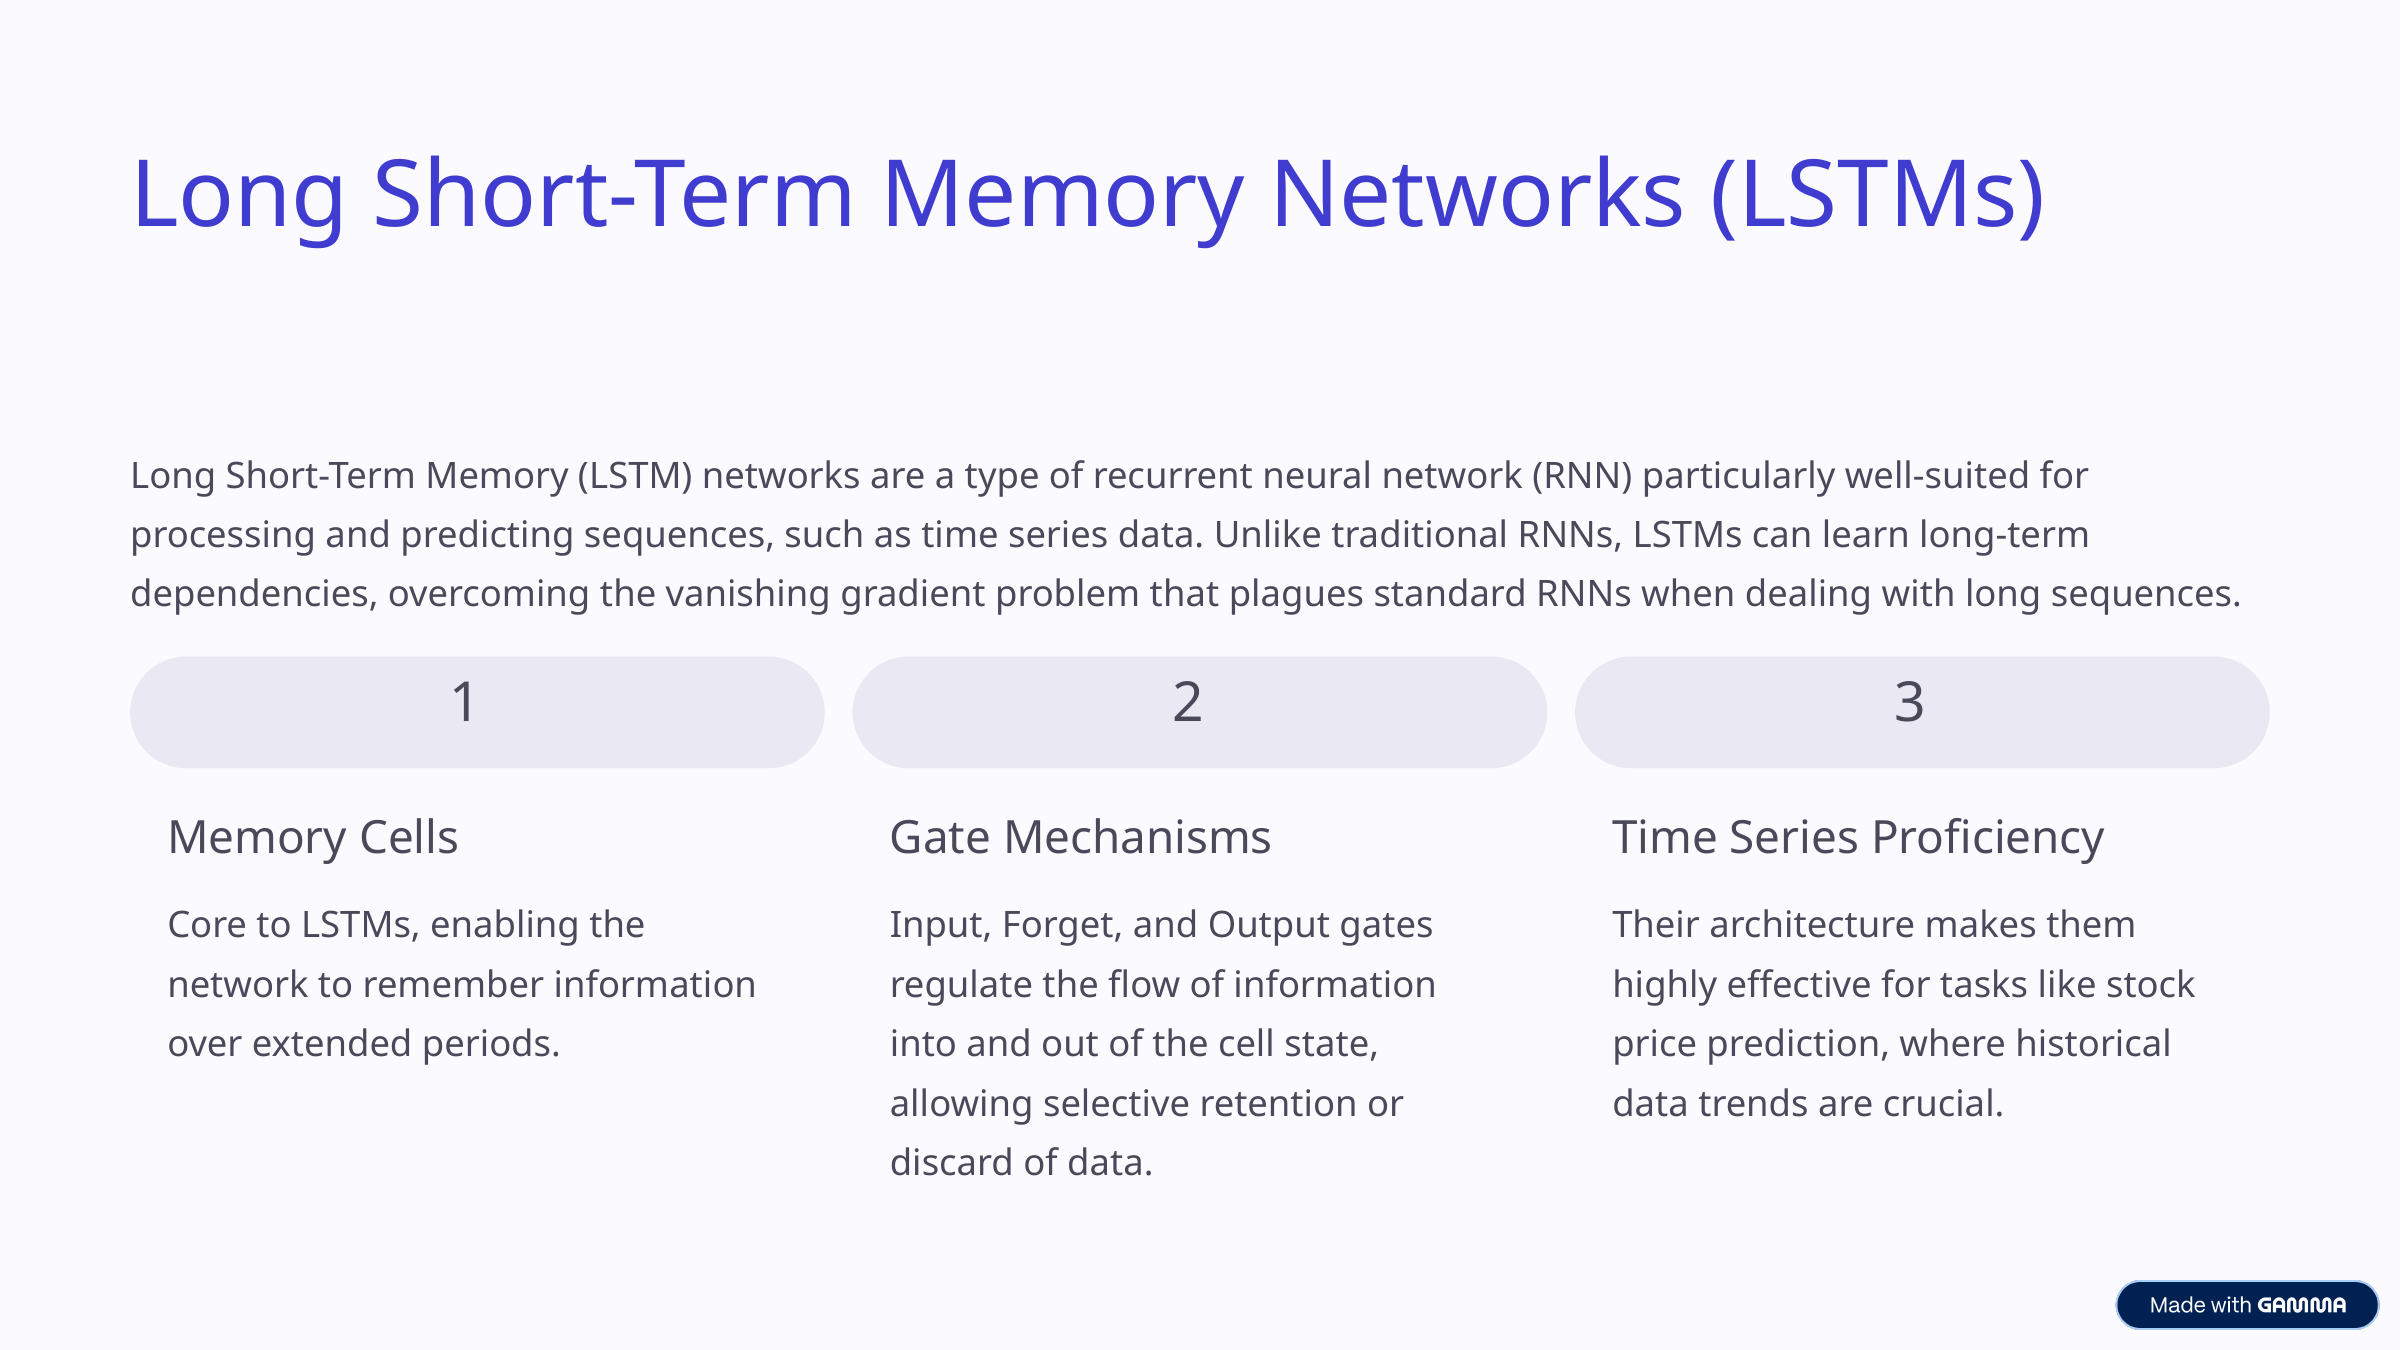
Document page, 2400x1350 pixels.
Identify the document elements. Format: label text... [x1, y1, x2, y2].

text_box Gate Mechanisms [889, 805, 1355, 864]
text_box Long Short-Term Memory Networks (LSTMs) [130, 129, 2270, 362]
text_box 1 [449, 677, 506, 748]
text_box Memory Cells [167, 805, 633, 864]
text_box 2 [1172, 677, 1228, 748]
text_box Core to LSTMs, enabling the network to remember information over extended periods. [167, 885, 788, 1065]
text_box Long Short-Term Memory (LSTM) networks are a type of recurrent neural network (RNN) particularly well-suited for processing and predicting sequences, such as time series data. Unlike traditional RNNs, LSTMs can learn long-term dependencies, overcoming the vanishing gradient problem that plagues standard RNNs when dealing with long sequences. [130, 436, 2270, 615]
text_box [1575, 656, 2270, 769]
text_box Their architecture makes them highly effective for tasks like stock price prediction, where historical data trends are crucial. [1612, 885, 2233, 1124]
text_box 3 [1894, 677, 1951, 748]
picture [2106, 1271, 2389, 1339]
text_box Input, Forget, and Output gates regulate the flow of information into and out of the cell state, allowing selective retention or discard of data. [889, 885, 1510, 1184]
text_box [130, 656, 825, 769]
text_box [852, 656, 1548, 769]
text_box Time Series Proficiency [1612, 805, 2184, 864]
